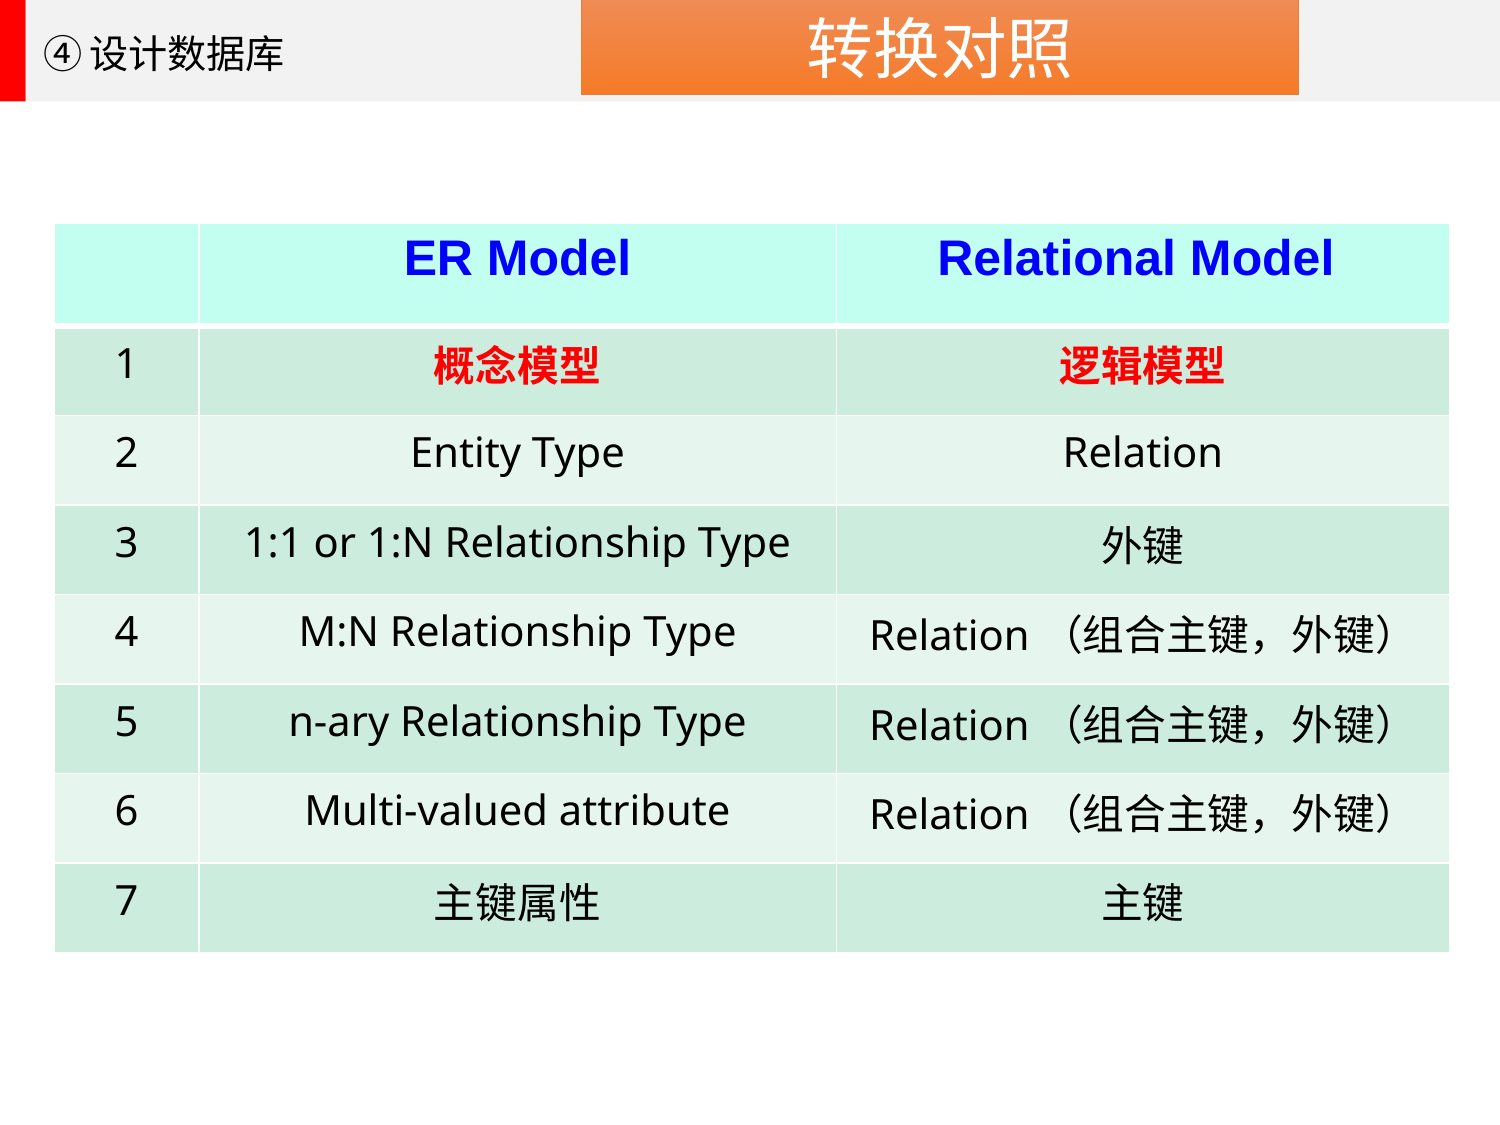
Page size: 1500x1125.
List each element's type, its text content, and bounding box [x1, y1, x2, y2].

table_cell 主键 [837, 864, 1449, 952]
table_cell 5 [55, 685, 198, 773]
table_cell 4 [55, 595, 198, 683]
table_cell 1 [55, 329, 198, 415]
table_cell 7 [55, 864, 198, 952]
table_cell n-ary Relationship Type [200, 685, 836, 773]
table_cell Relation（组合主键，外键） [837, 595, 1449, 683]
table_cell 3 [55, 506, 198, 594]
table_cell Relation（组合主键，外键） [837, 774, 1449, 862]
text_box 转换对照 [581, 0, 1299, 95]
table_cell Multi-valued attribute [200, 774, 836, 862]
table_header Relational Model [837, 224, 1449, 323]
table_cell 外键 [837, 506, 1449, 594]
table_cell Relation（组合主键，外键） [837, 685, 1449, 773]
text_box ④设计数据库 [28, 27, 581, 85]
table_cell 主键属性 [200, 864, 836, 952]
table_cell Relation [837, 416, 1449, 504]
table_cell 1:1 or 1:N Relationship Type [200, 506, 836, 594]
table_cell 6 [55, 774, 198, 862]
table_header [55, 224, 198, 323]
table_cell 概念模型 [200, 329, 836, 415]
table_cell 逻辑模型 [837, 329, 1449, 415]
table_cell 2 [55, 416, 198, 504]
table_cell Entity Type [200, 416, 836, 504]
table_cell M:N Relationship Type [200, 595, 836, 683]
table_header ER Model [200, 224, 836, 323]
